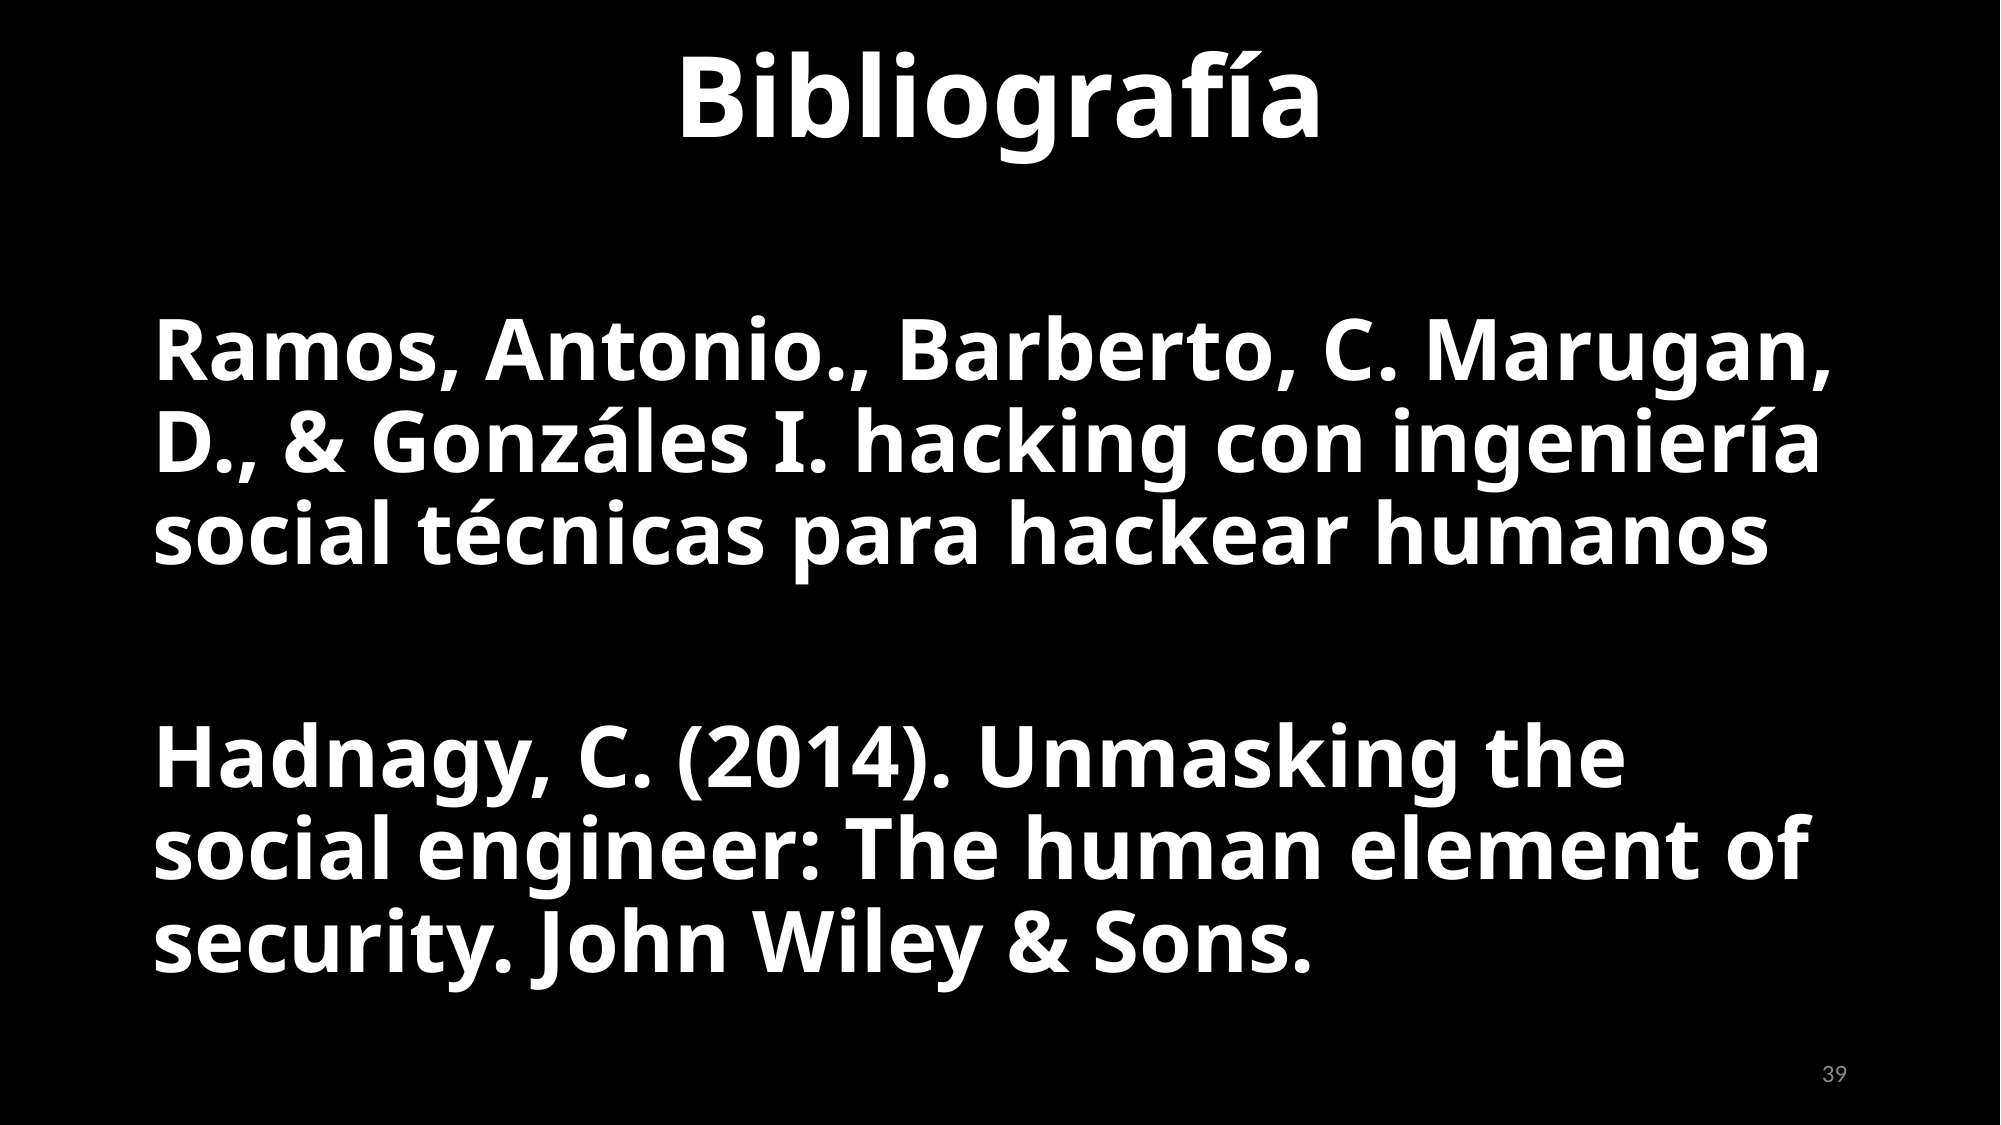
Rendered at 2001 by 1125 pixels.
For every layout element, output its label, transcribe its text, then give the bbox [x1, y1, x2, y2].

slide_number 39 [1412, 1042, 1863, 1103]
list Ramos, Antonio., Barberto, C. Marugan, D., & Gonzáles I. hacking con ingeniería social técnicas para hackear humanos Hadnagy, C. (2014). Unmasking the social engineer: The human element of security. John Wiley & Sons. [137, 299, 1863, 1014]
text_box Bibliografía [0, 17, 2000, 167]
